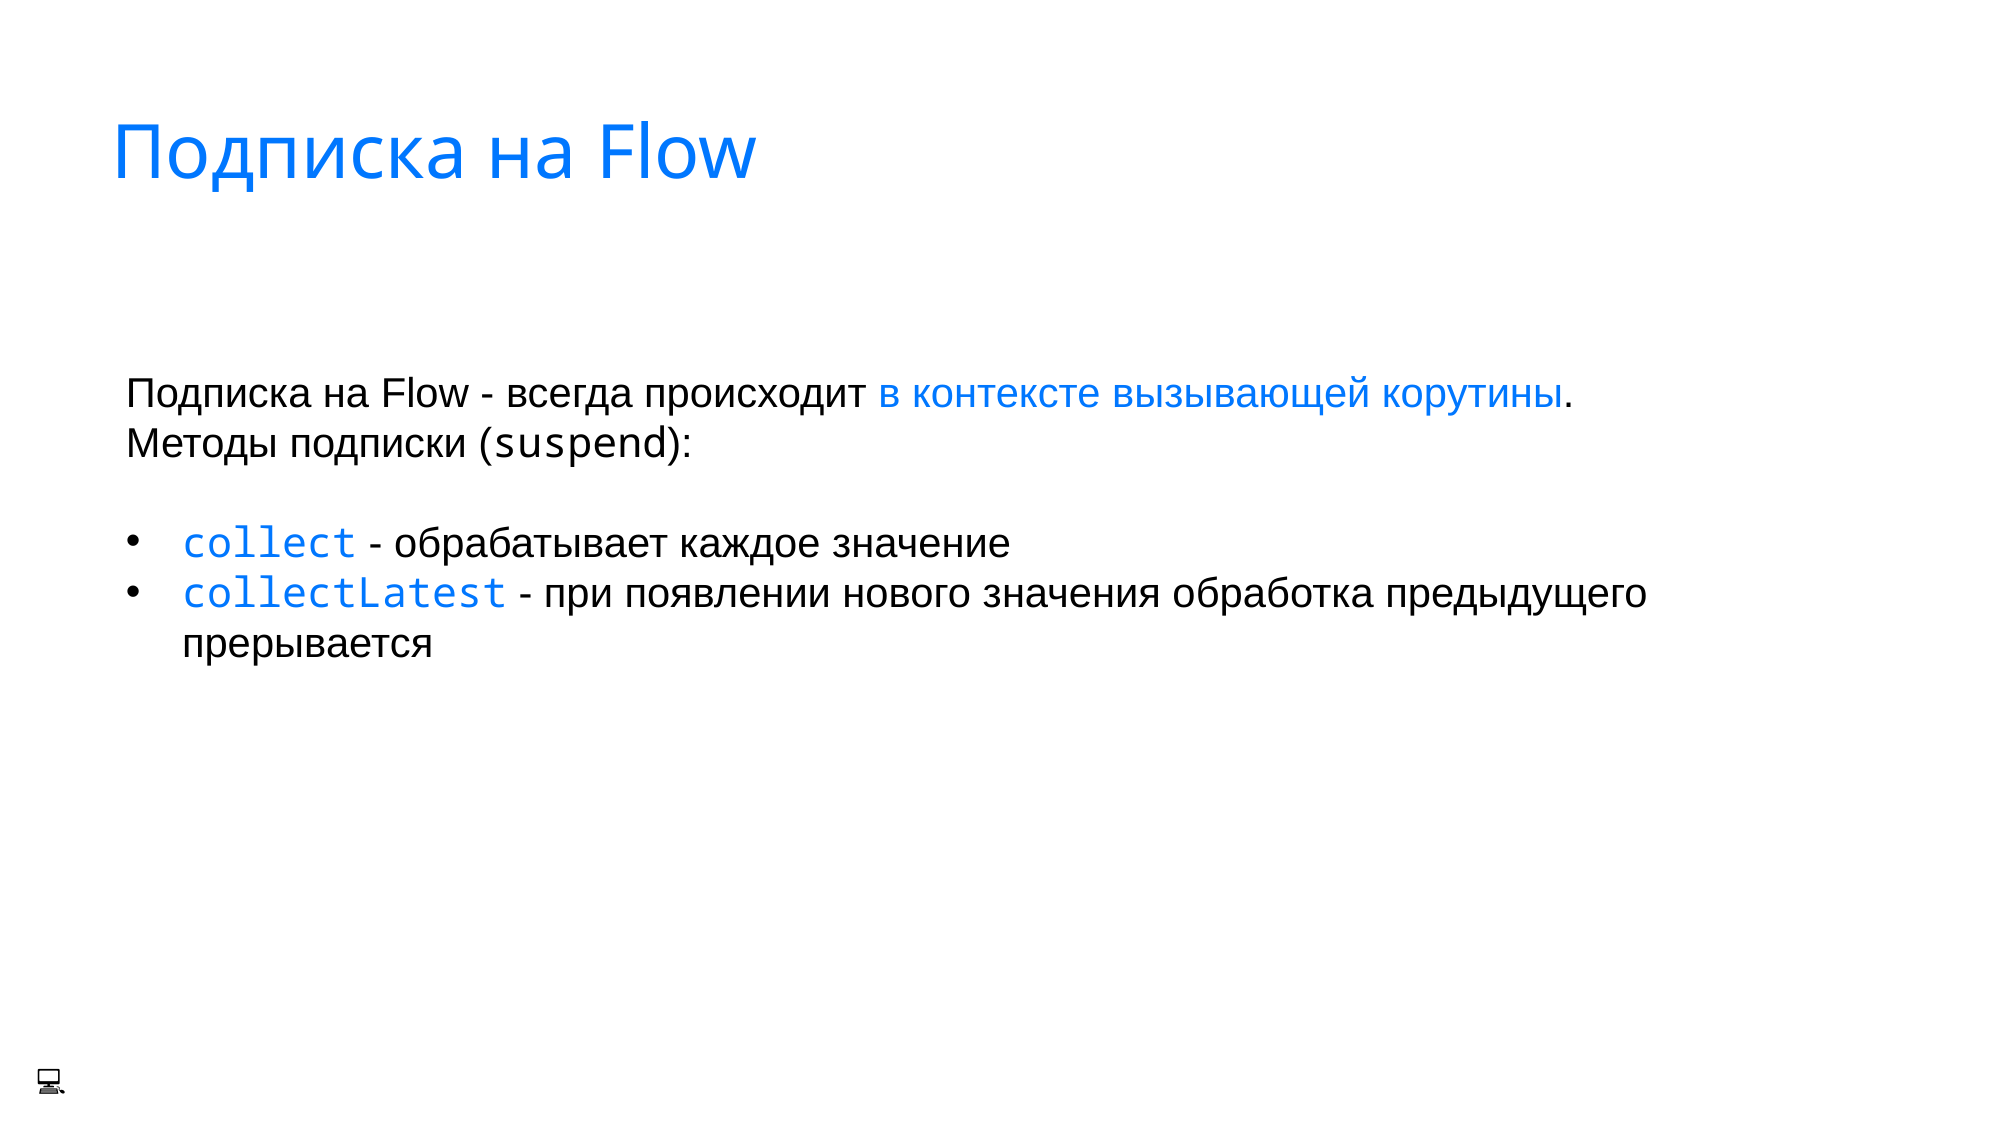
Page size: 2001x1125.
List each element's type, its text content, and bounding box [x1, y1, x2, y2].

text_box 💻 [21, 1056, 82, 1107]
text_box Подписка на Flow - всегда происходит в контексте вызывающей корутины. Методы подписки (suspend): collect - обрабатывает каждое значение collectLatest - при появлении нового значения обработка предыдущего прерывается [111, 358, 1687, 674]
title Подписка на Flow [111, 113, 1809, 220]
